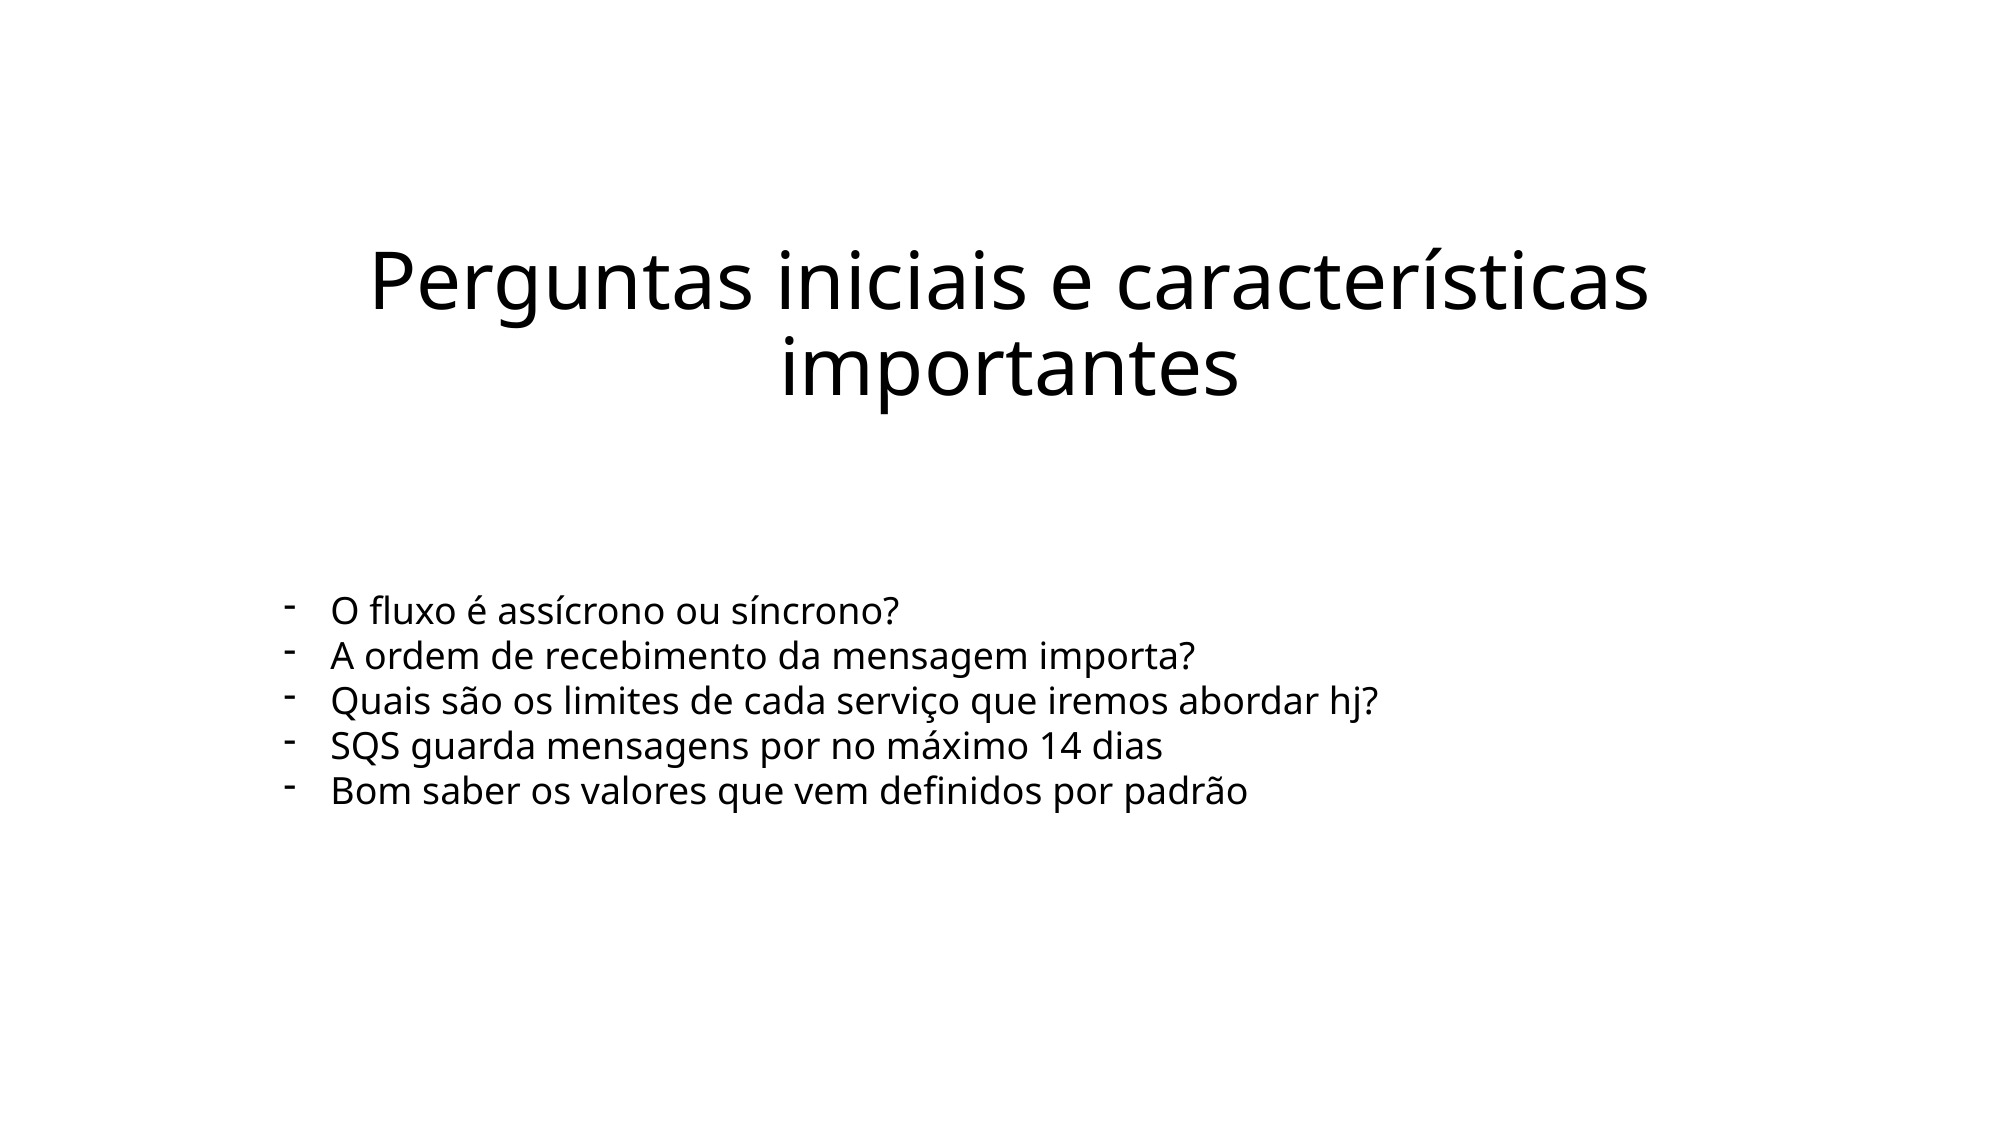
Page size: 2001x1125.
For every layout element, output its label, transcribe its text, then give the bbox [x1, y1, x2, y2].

text_box O fluxo é assícrono ou síncrono? A ordem de recebimento da mensagem importa? Quais são os limites de cada serviço que iremos abordar hj? SQS guarda mensagens por no máximo 14 dias Bom saber os valores que vem definidos por padrão [268, 579, 1773, 865]
title Perguntas iniciais e características importantes [268, 228, 1752, 517]
